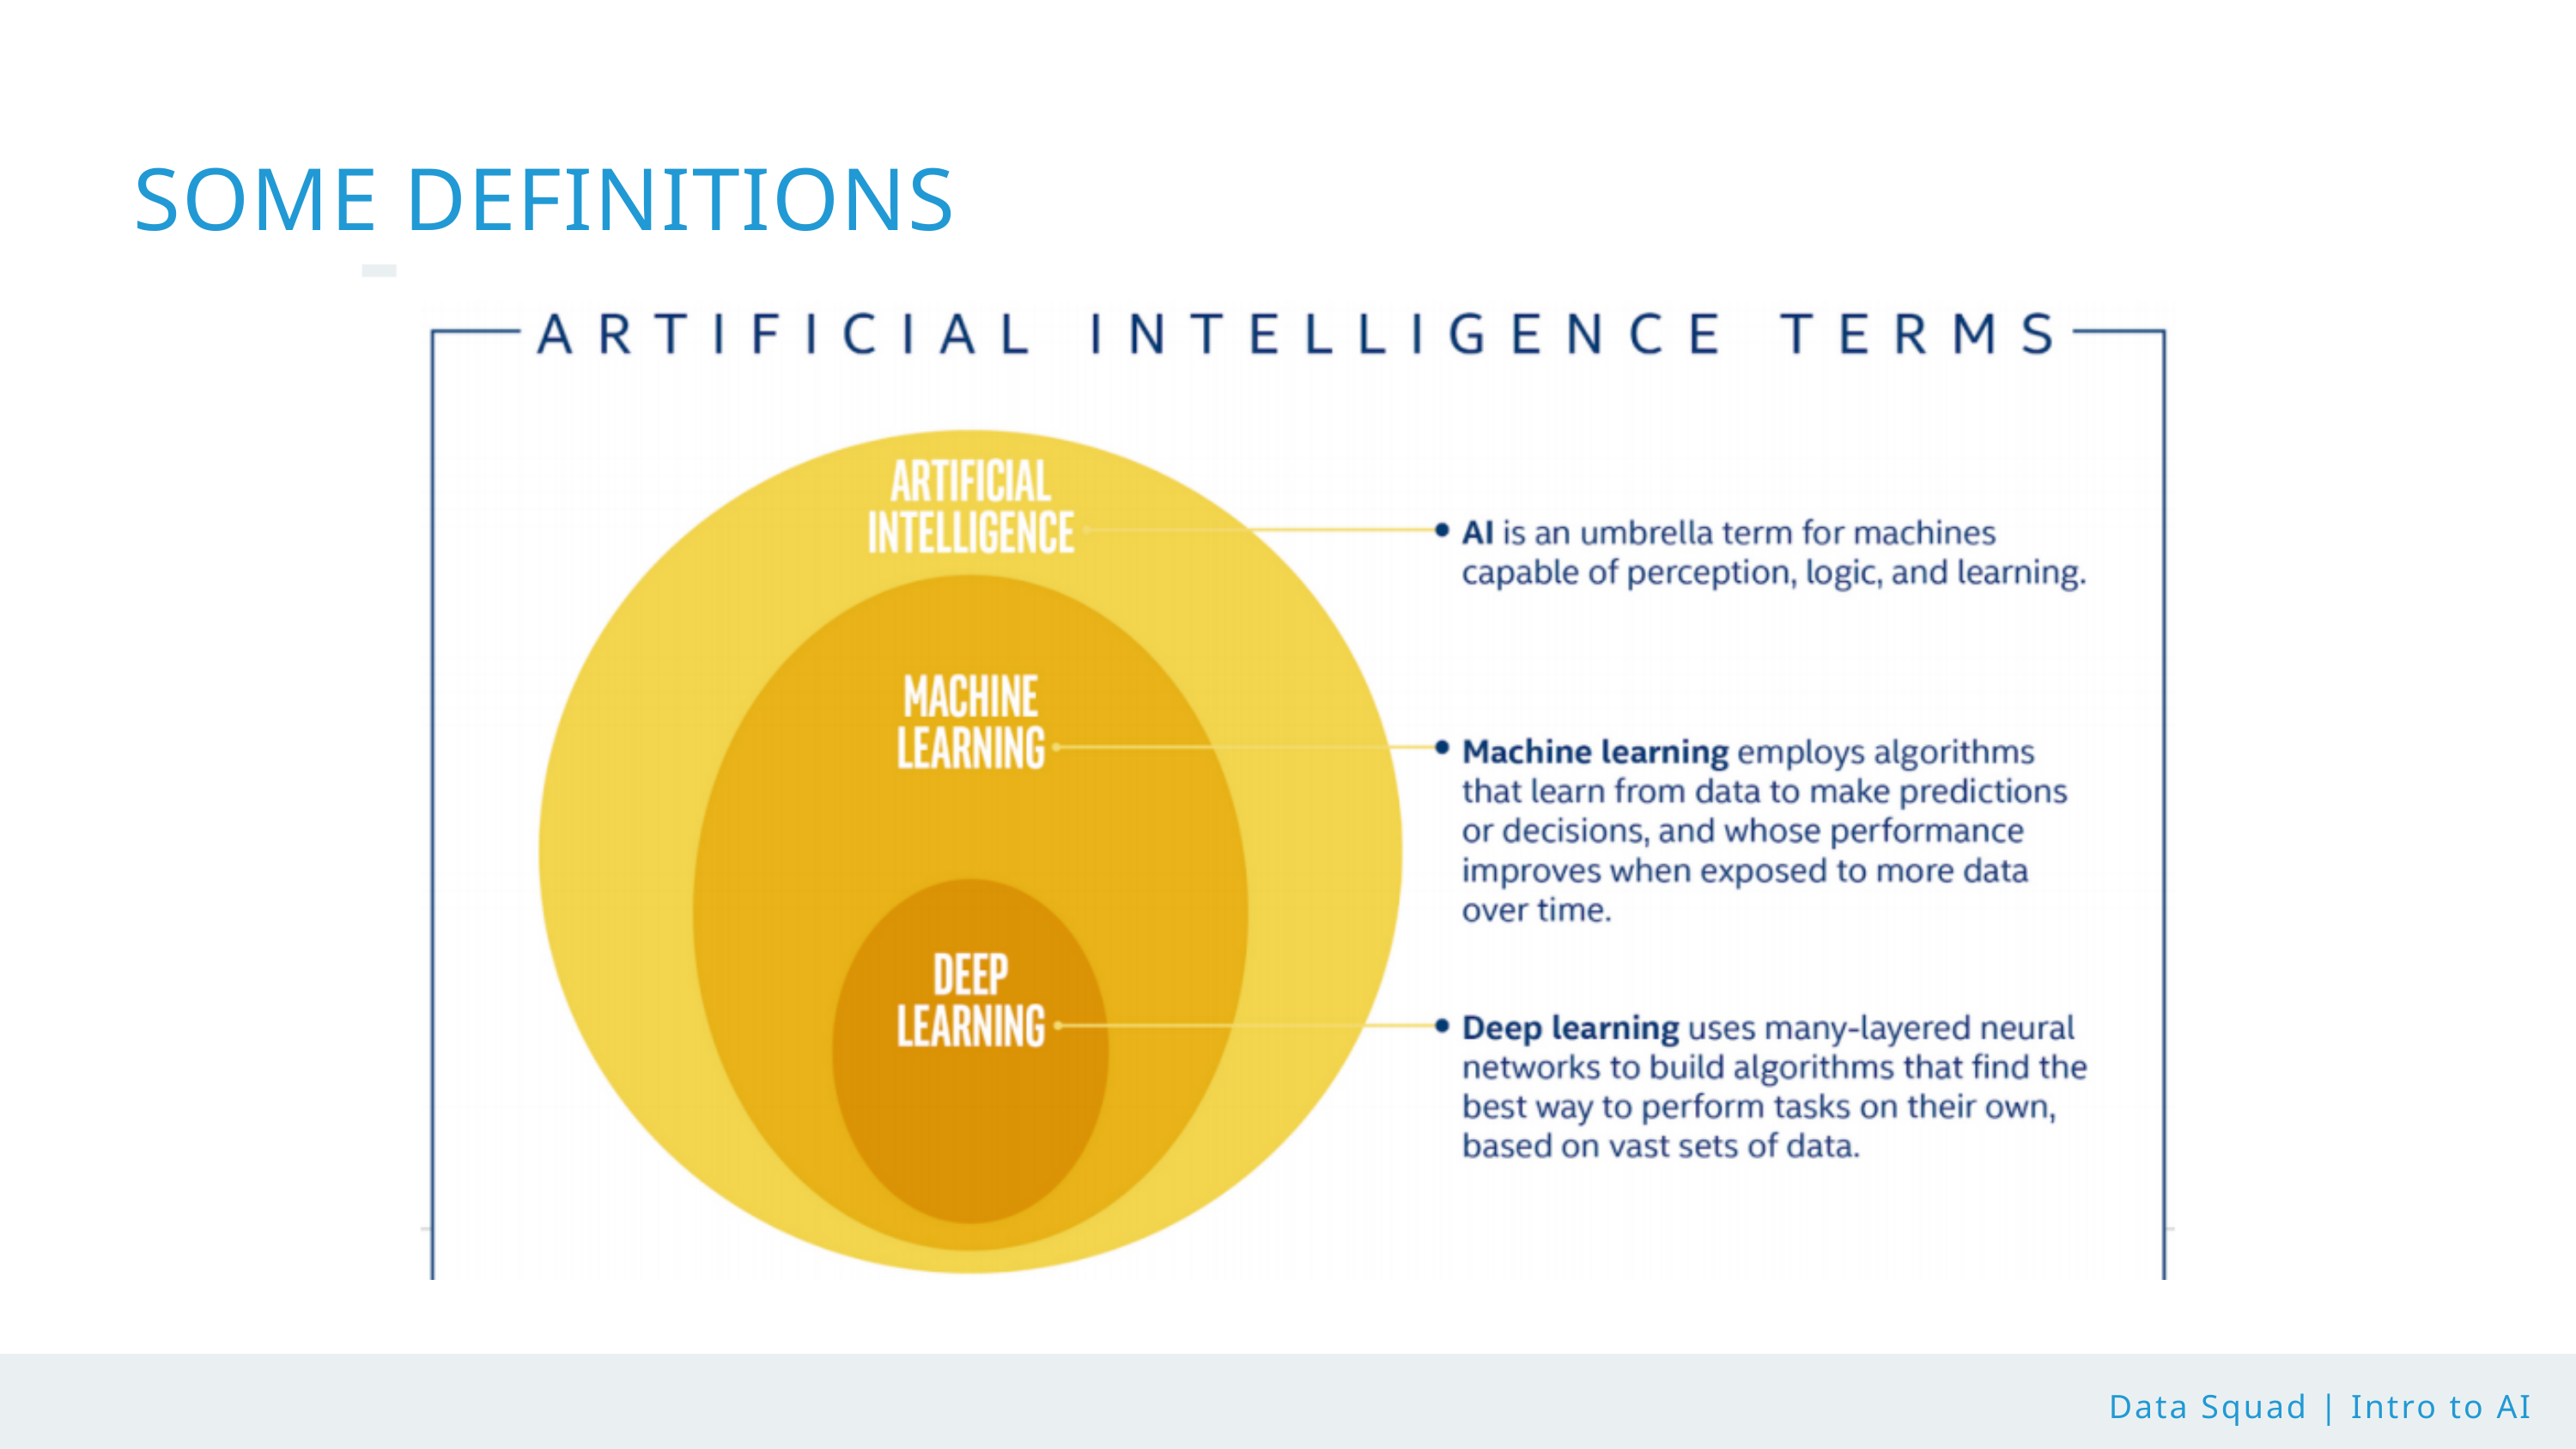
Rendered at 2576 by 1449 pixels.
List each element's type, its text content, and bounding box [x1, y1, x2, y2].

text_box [0, 1353, 2576, 1449]
text_box SOME DEFINITIONS [133, 144, 2256, 248]
text_box [361, 264, 2215, 1280]
